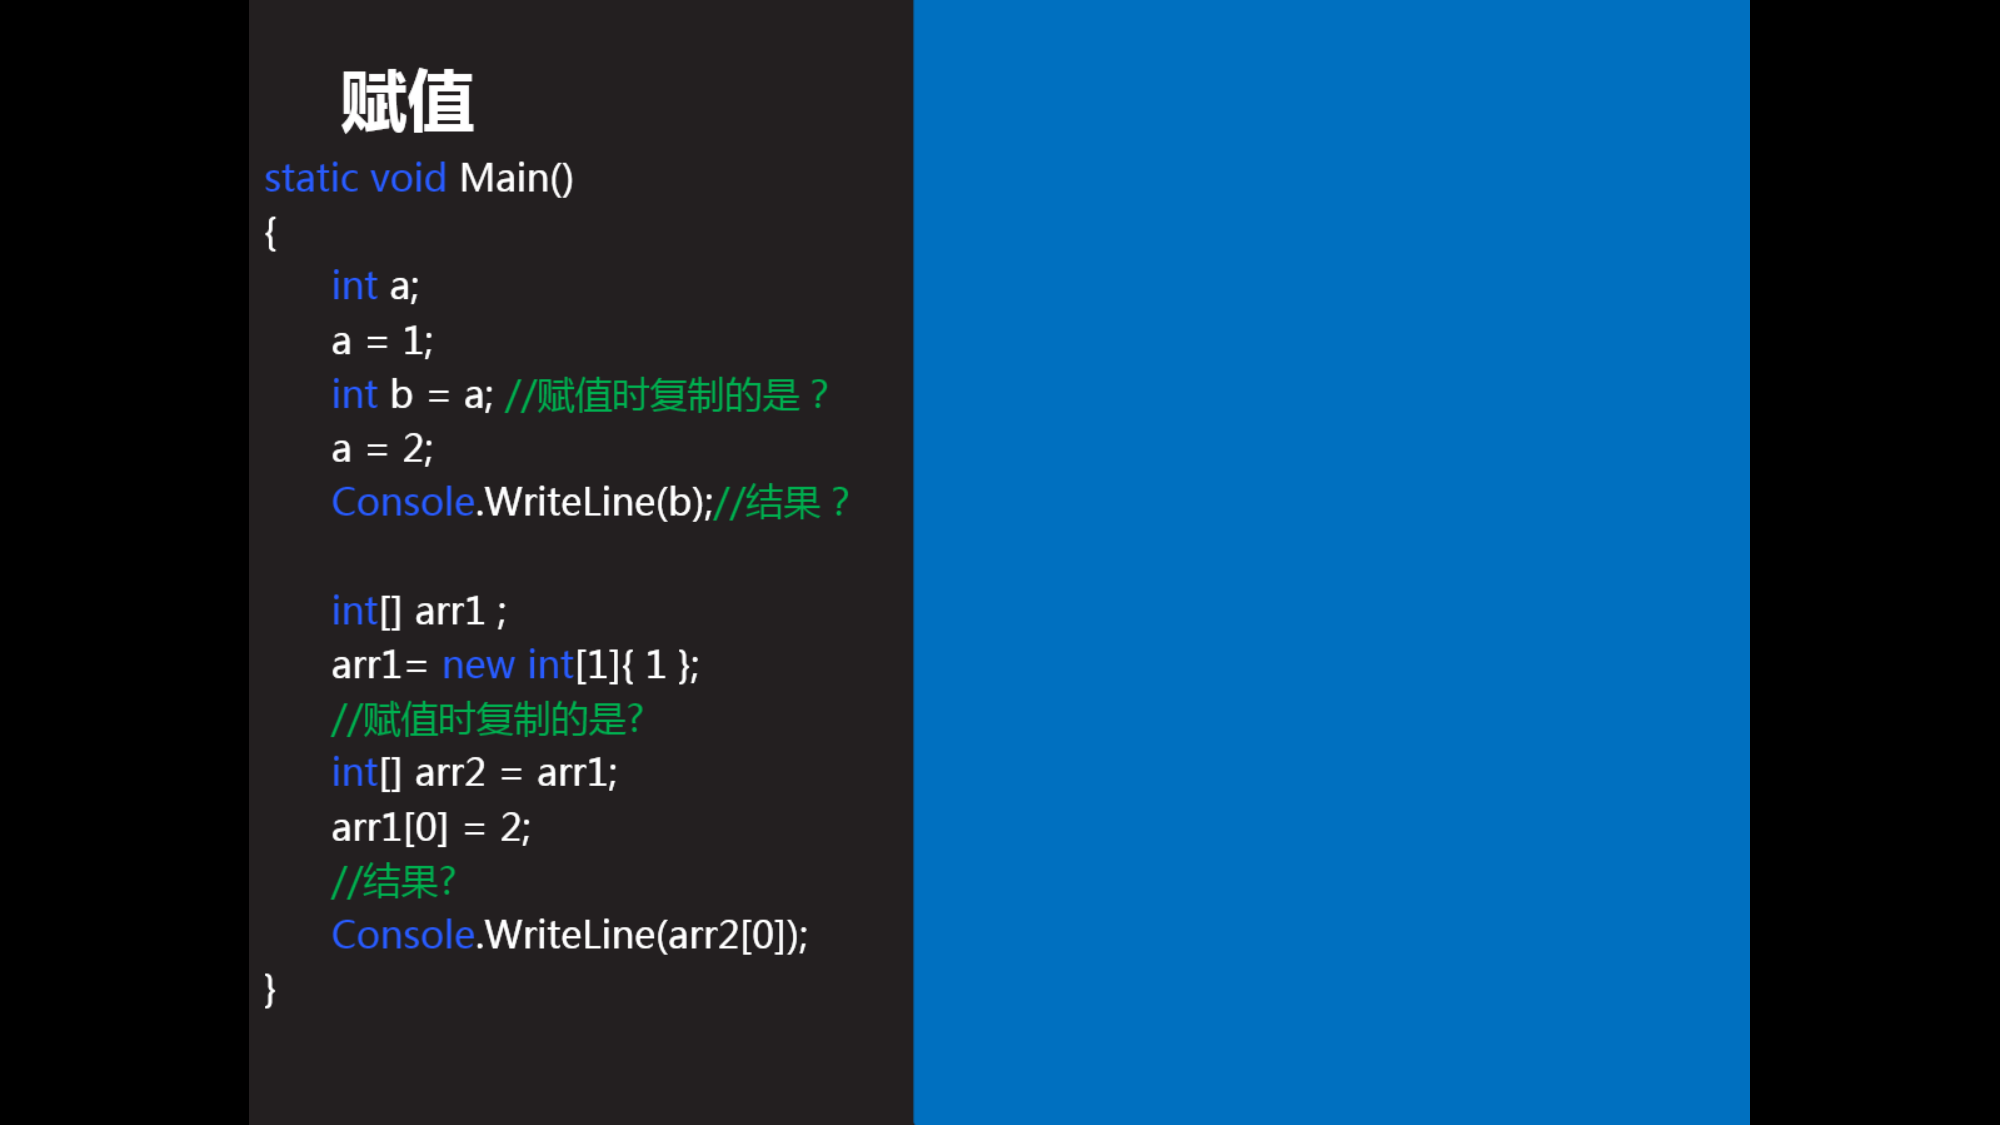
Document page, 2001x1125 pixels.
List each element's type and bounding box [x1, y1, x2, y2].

picture [249, 0, 1750, 1125]
